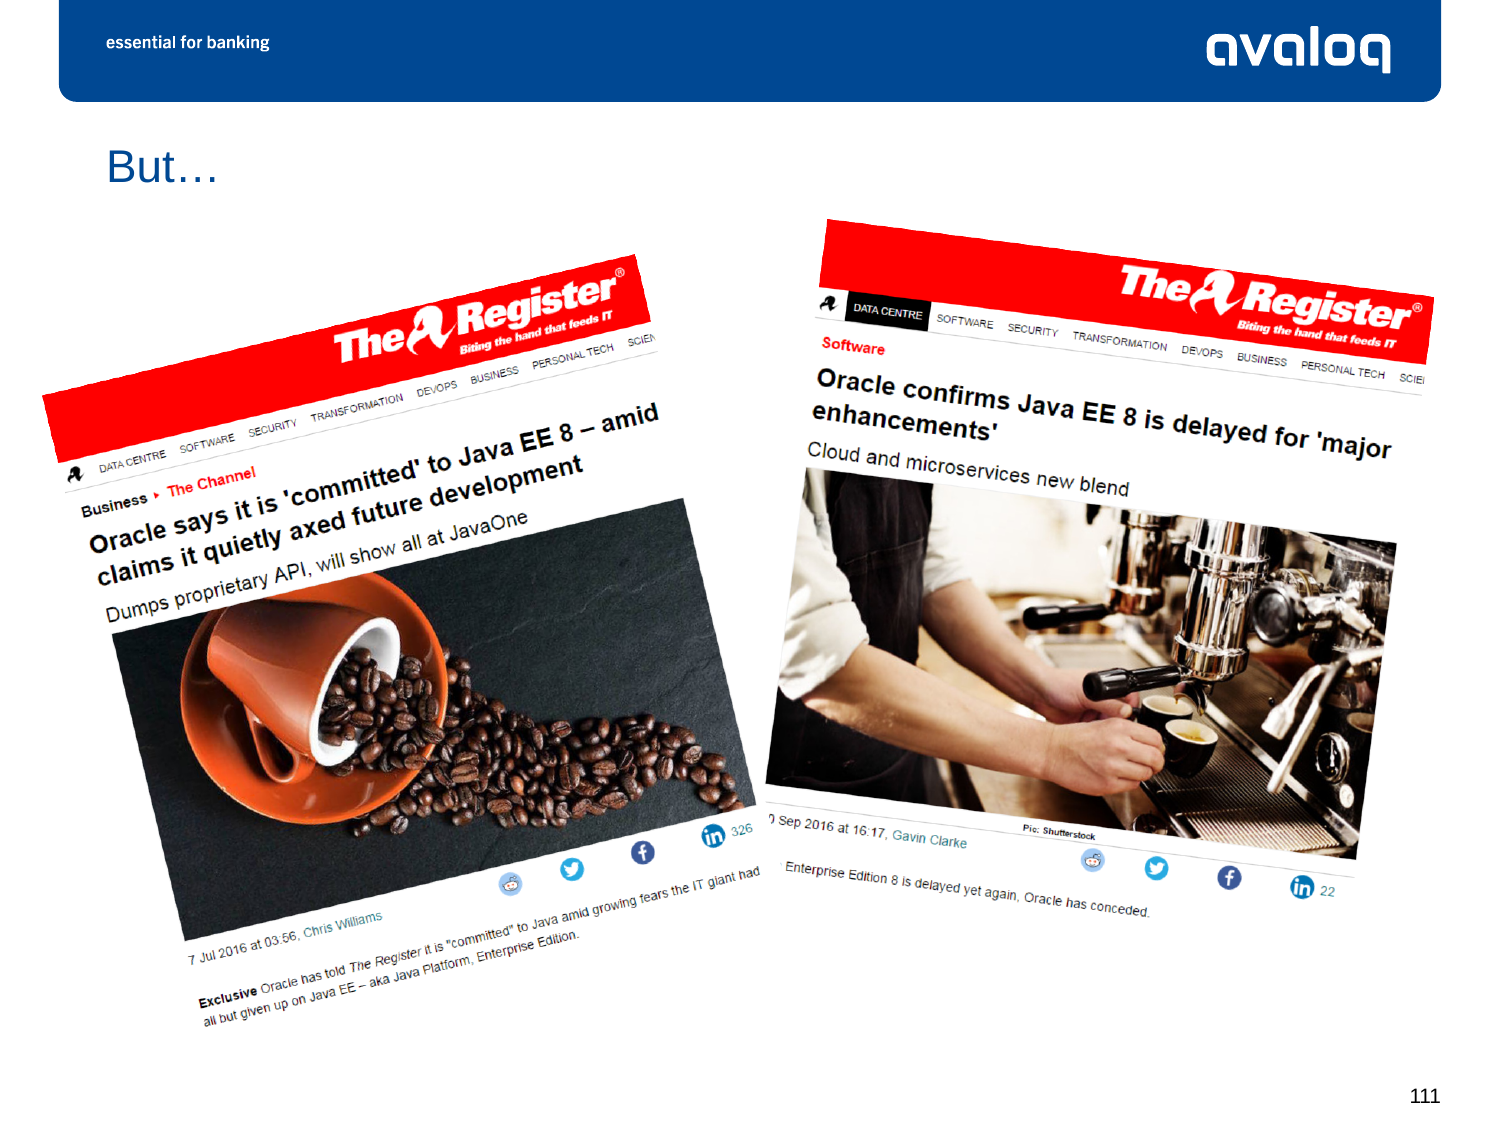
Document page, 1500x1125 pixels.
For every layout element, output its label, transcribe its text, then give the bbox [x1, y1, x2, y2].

picture [43, 220, 1434, 1037]
slide_number 111 [1200, 1082, 1442, 1112]
title But… [105, 142, 1394, 215]
